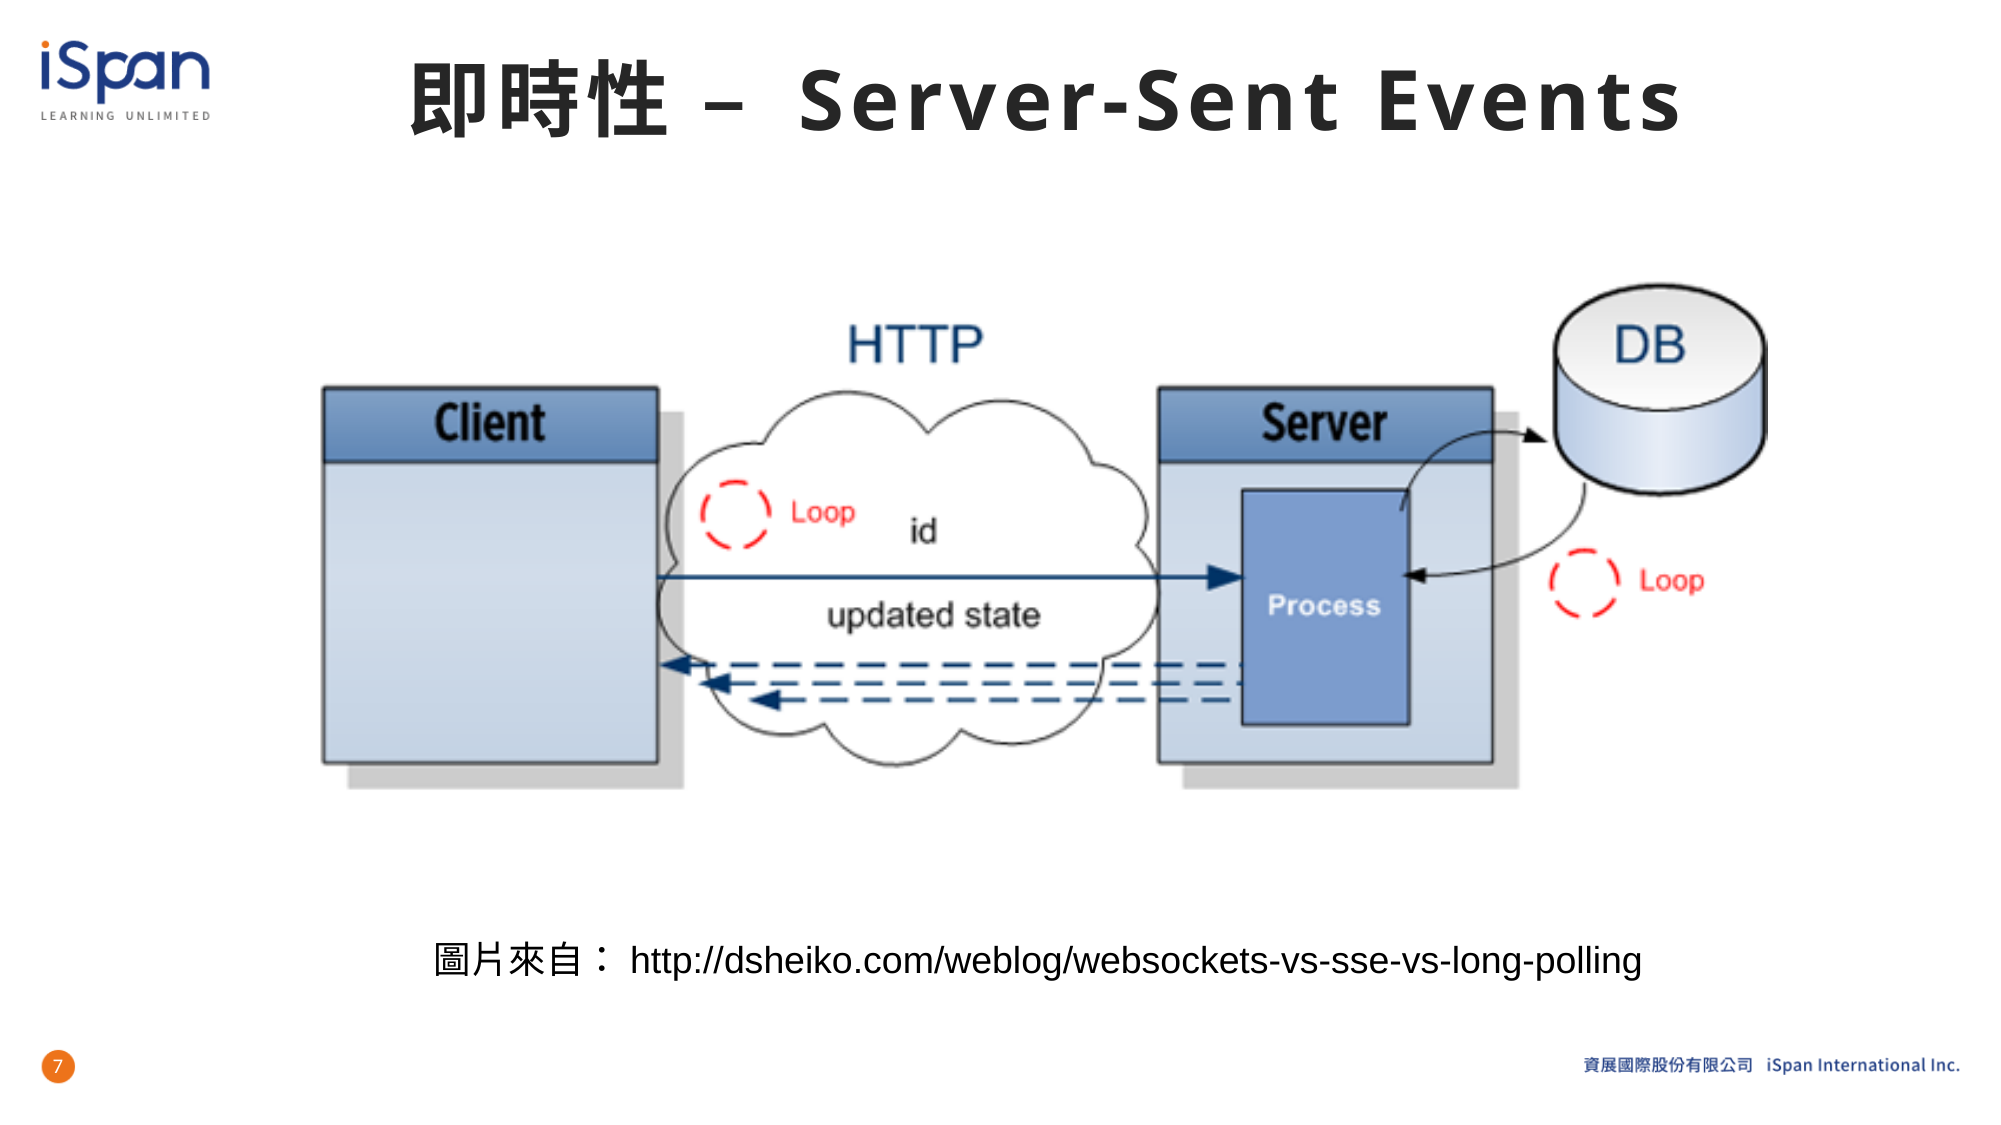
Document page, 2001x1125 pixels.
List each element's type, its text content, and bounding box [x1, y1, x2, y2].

slide_number 7 [22, 1036, 94, 1096]
text_box 圖片來自：http://dsheiko.com/weblog/websockets-vs-sse-vs-long-polling [307, 928, 1770, 989]
picture [0, 0, 2001, 1125]
title 即時性 – Server-Sent Events [227, 20, 1863, 187]
